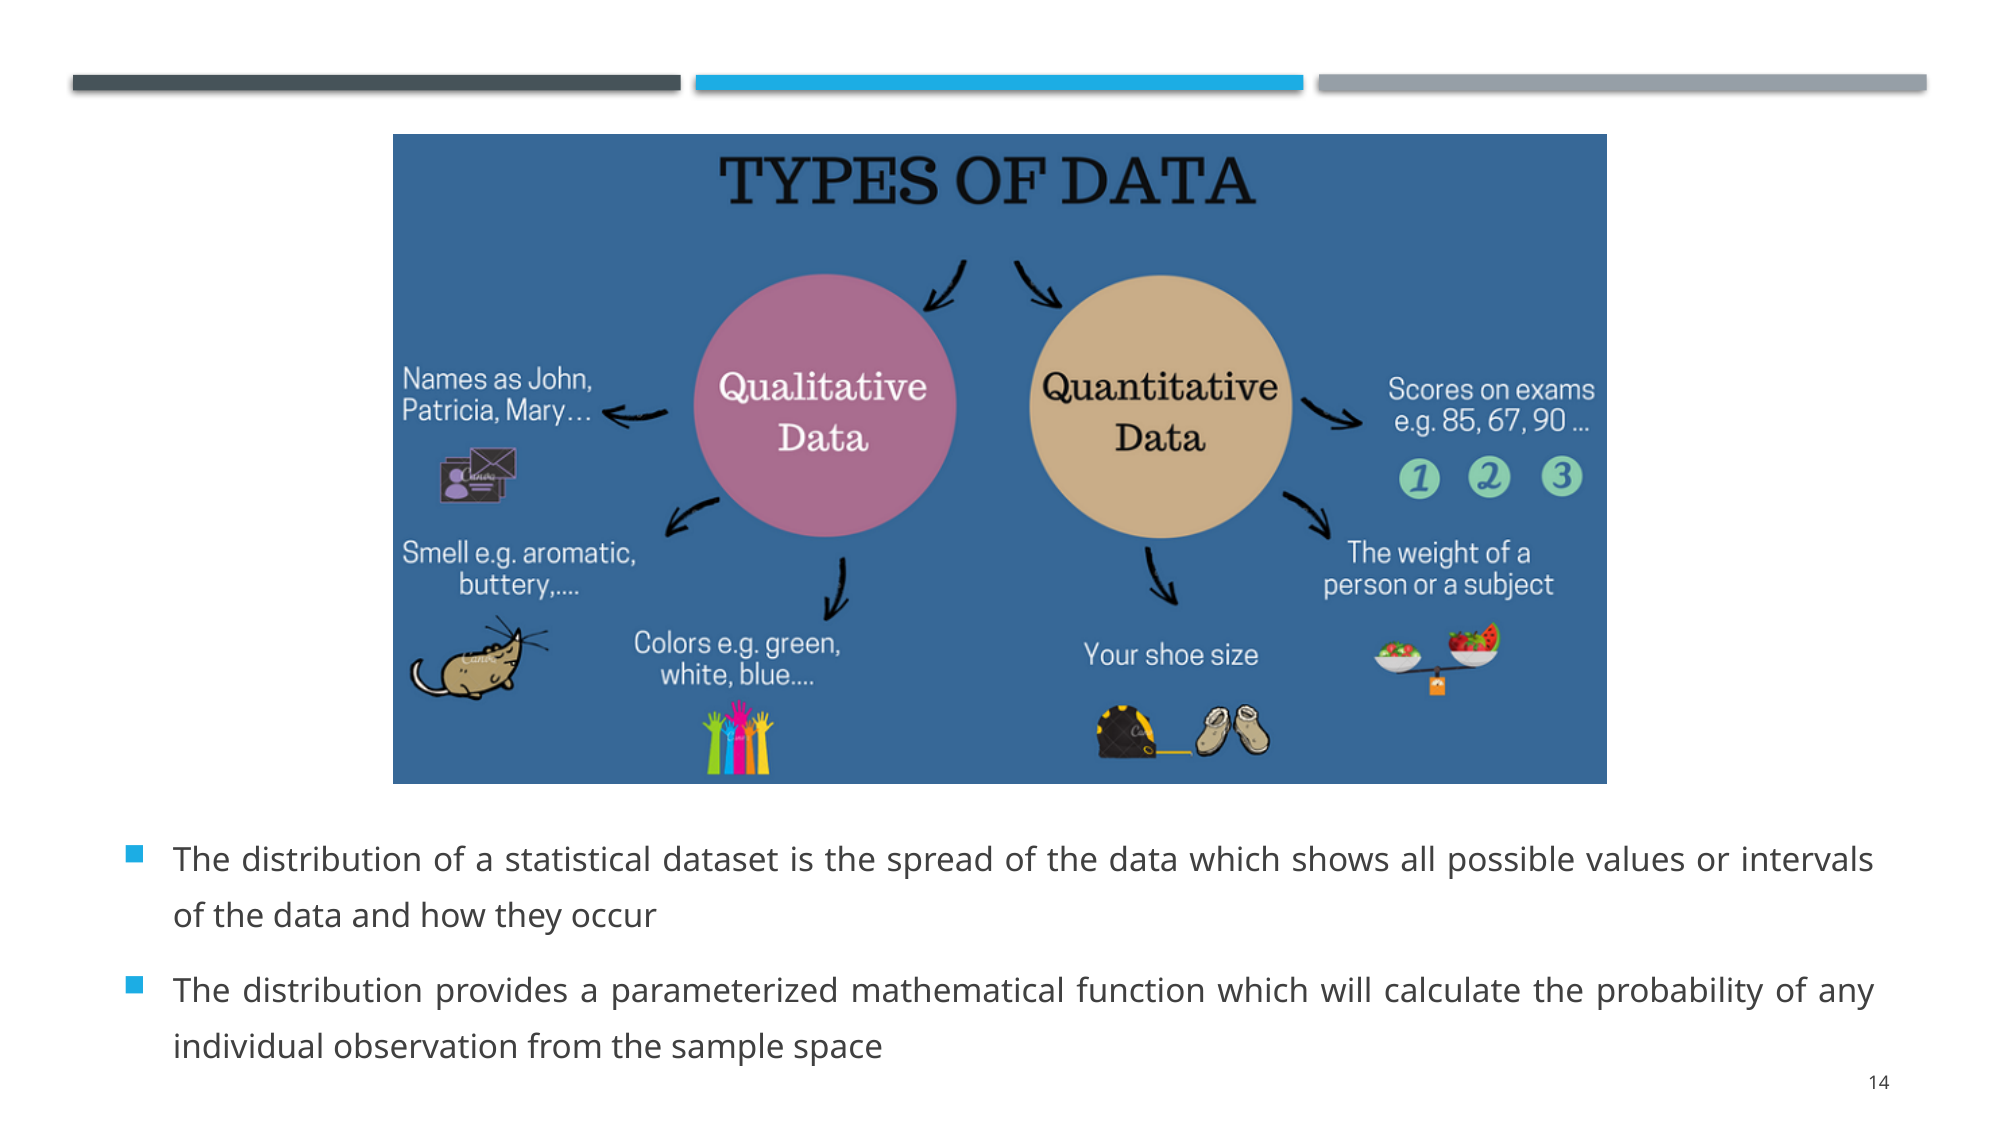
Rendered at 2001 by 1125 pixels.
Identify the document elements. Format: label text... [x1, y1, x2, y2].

slide_number 14 [1732, 1053, 1905, 1114]
picture [392, 134, 1608, 785]
text_box The distribution of a statistical dataset is the spread of the data which shows all possible values or intervals of the data and how they occur The distribution provides a parameterized mathematical function which will calculate the probability of any individual observation from the sample space [107, 814, 1893, 1073]
